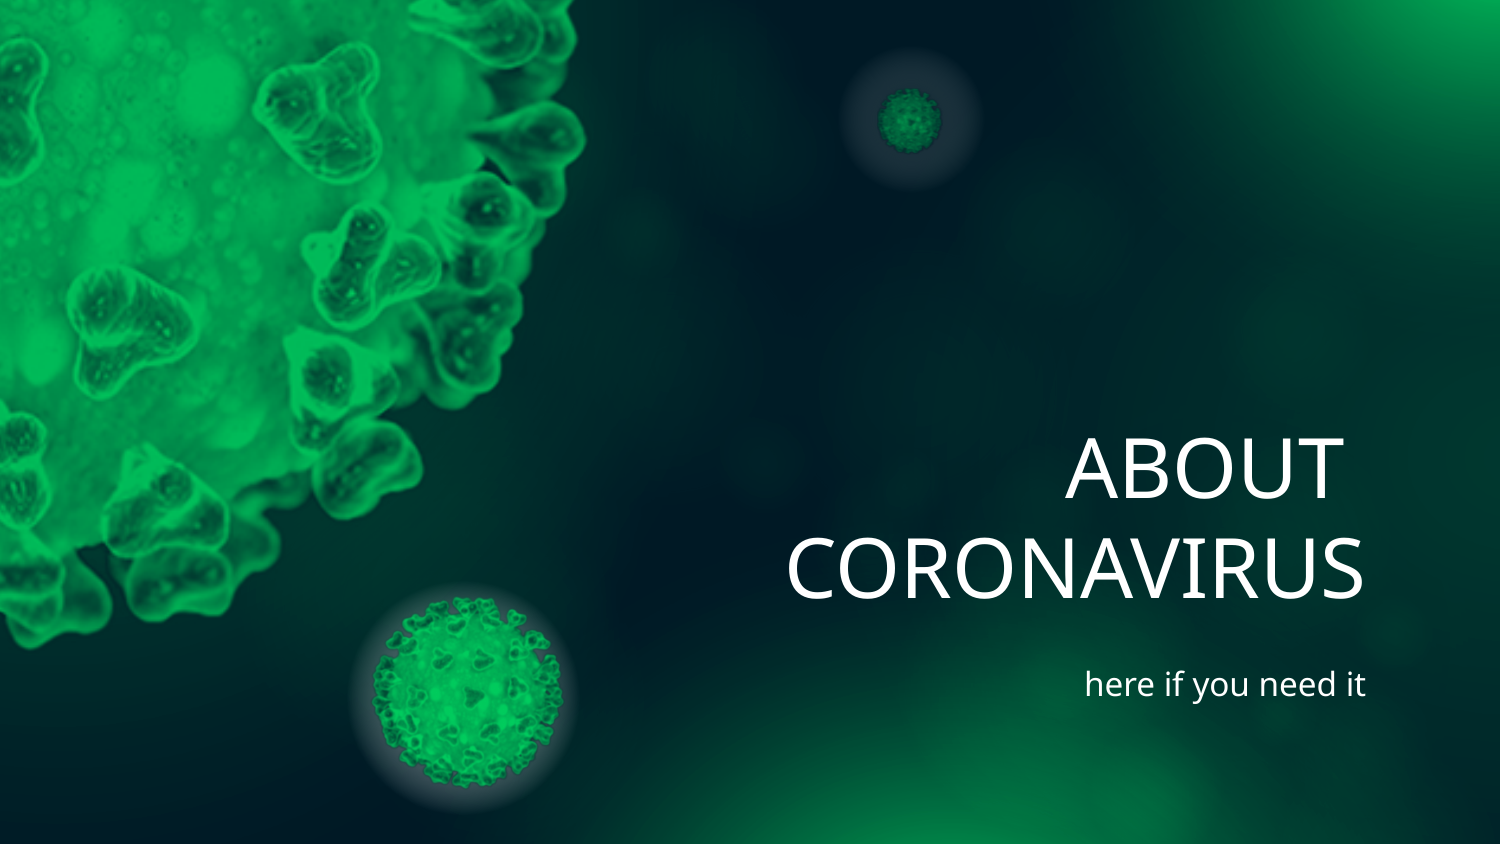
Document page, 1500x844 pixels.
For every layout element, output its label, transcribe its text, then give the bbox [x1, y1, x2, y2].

title ABOUT CORONAVIRUS [673, 364, 1382, 631]
subtitle here if you need it [673, 647, 1382, 713]
picture [0, 0, 1500, 844]
